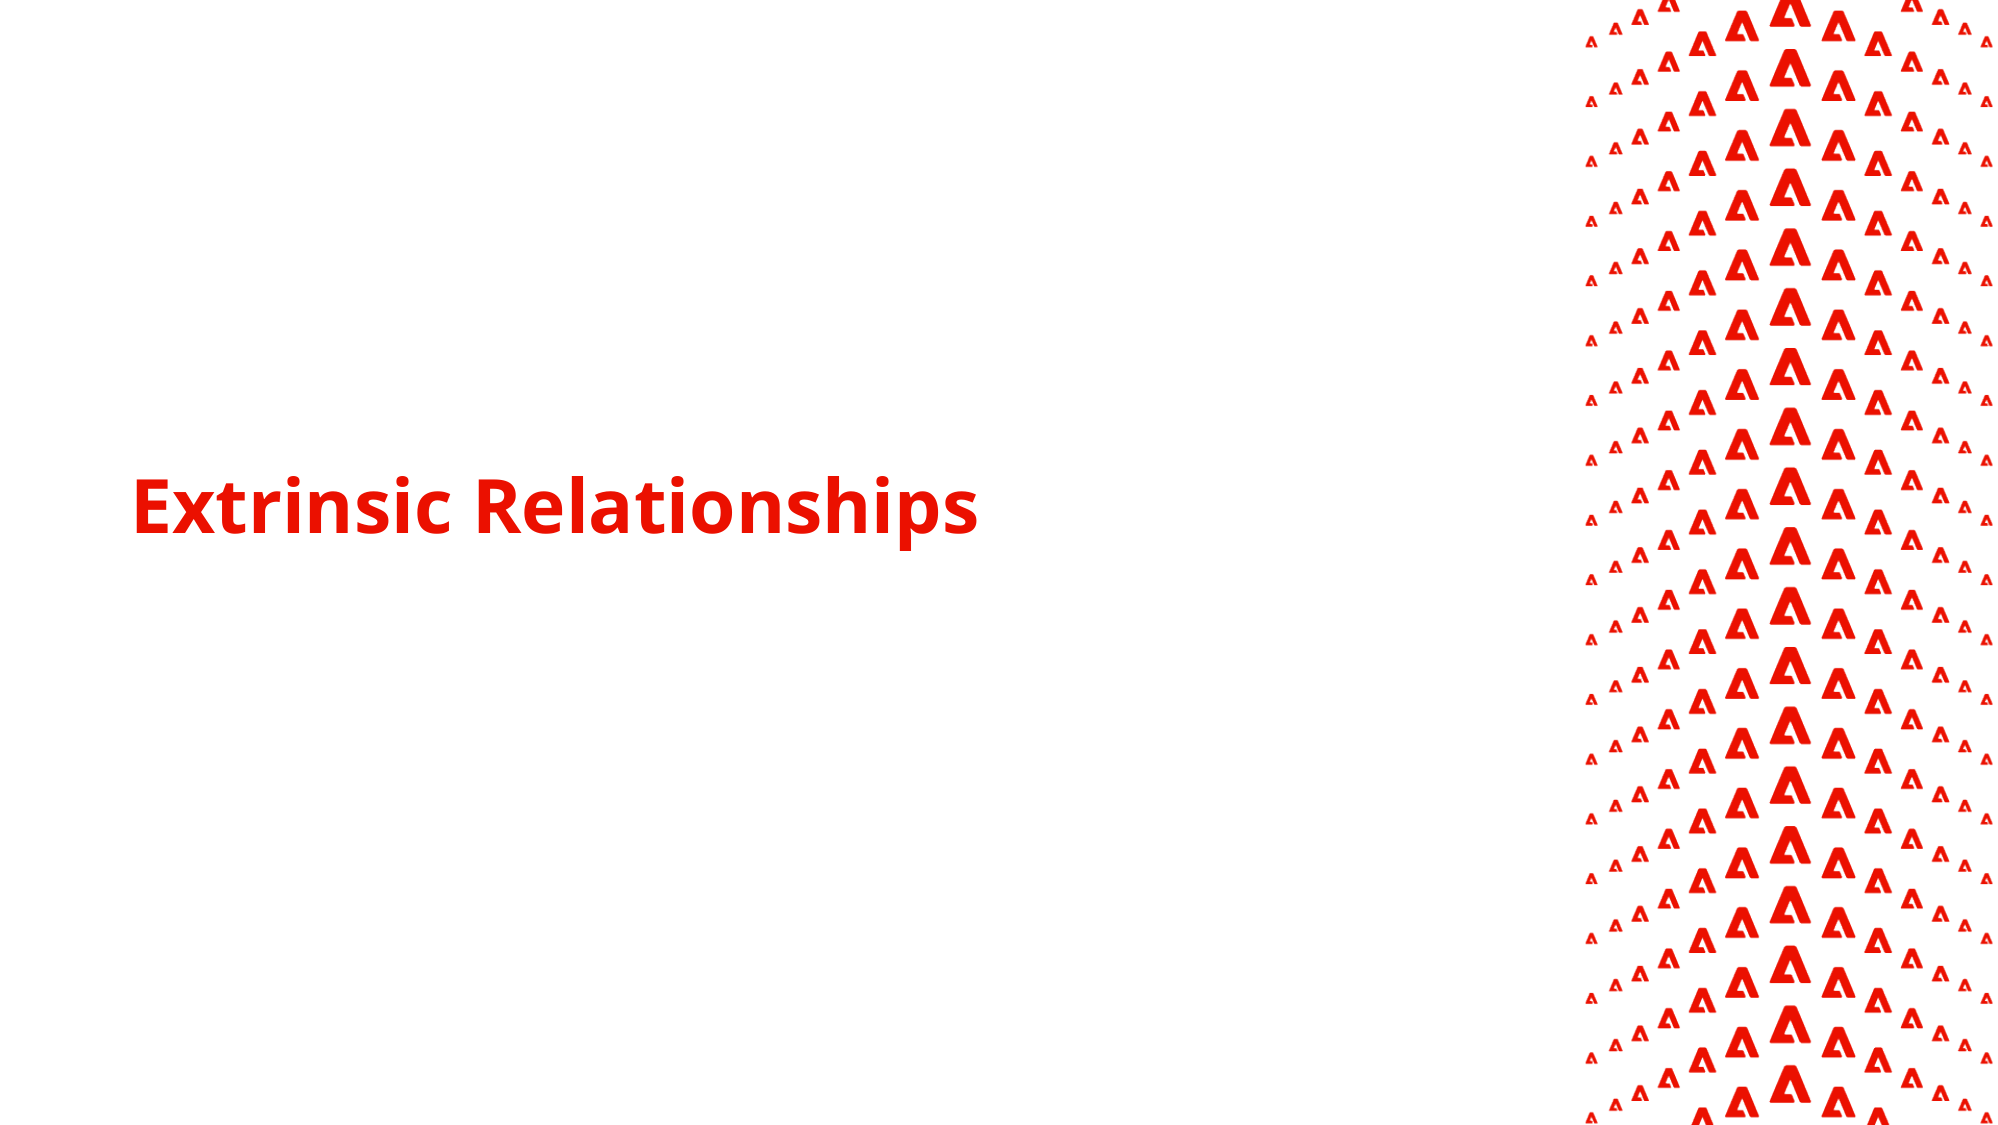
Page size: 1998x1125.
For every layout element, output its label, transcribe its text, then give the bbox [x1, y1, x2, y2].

title Extrinsic Relationships [129, 458, 1100, 689]
picture [0, 0, 1998, 1125]
